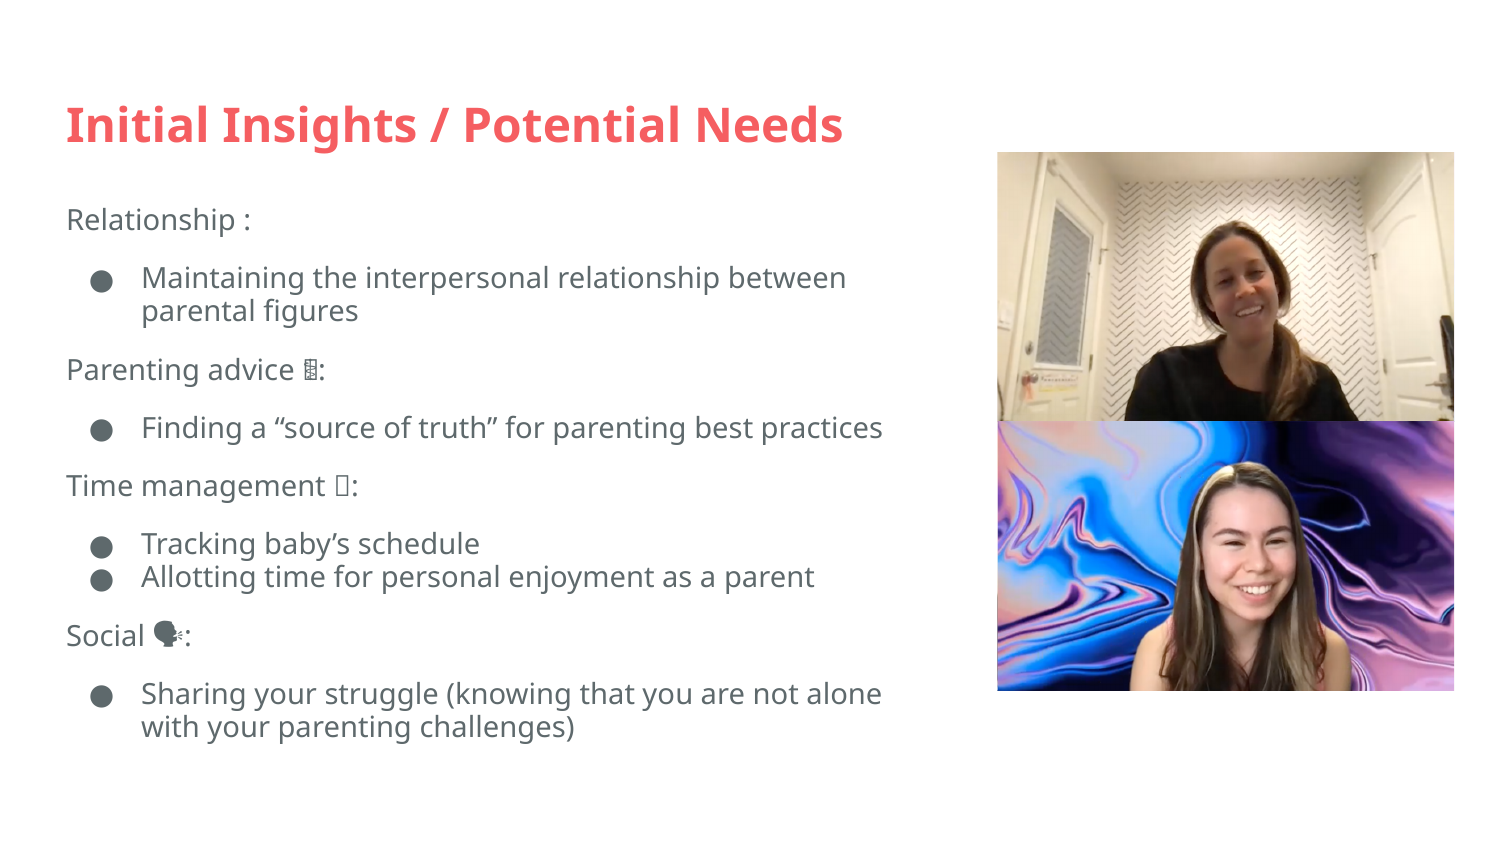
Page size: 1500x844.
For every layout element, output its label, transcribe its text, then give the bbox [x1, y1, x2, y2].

list Relationship 👨‍👩‍👧‍👦: Maintaining the interpersonal relationship between parental figures Parenting advice 👩‍⚕️: Finding a “source of truth” for parenting best practices Time management ⏰: Tracking baby’s schedule Allotting time for personal enjoyment as a parent Social 🗣: Sharing your struggle (knowing that you are not alone with your parenting challenges) [51, 189, 908, 791]
picture [996, 152, 1455, 691]
title Initial Insights / Potential Needs [51, 64, 873, 167]
